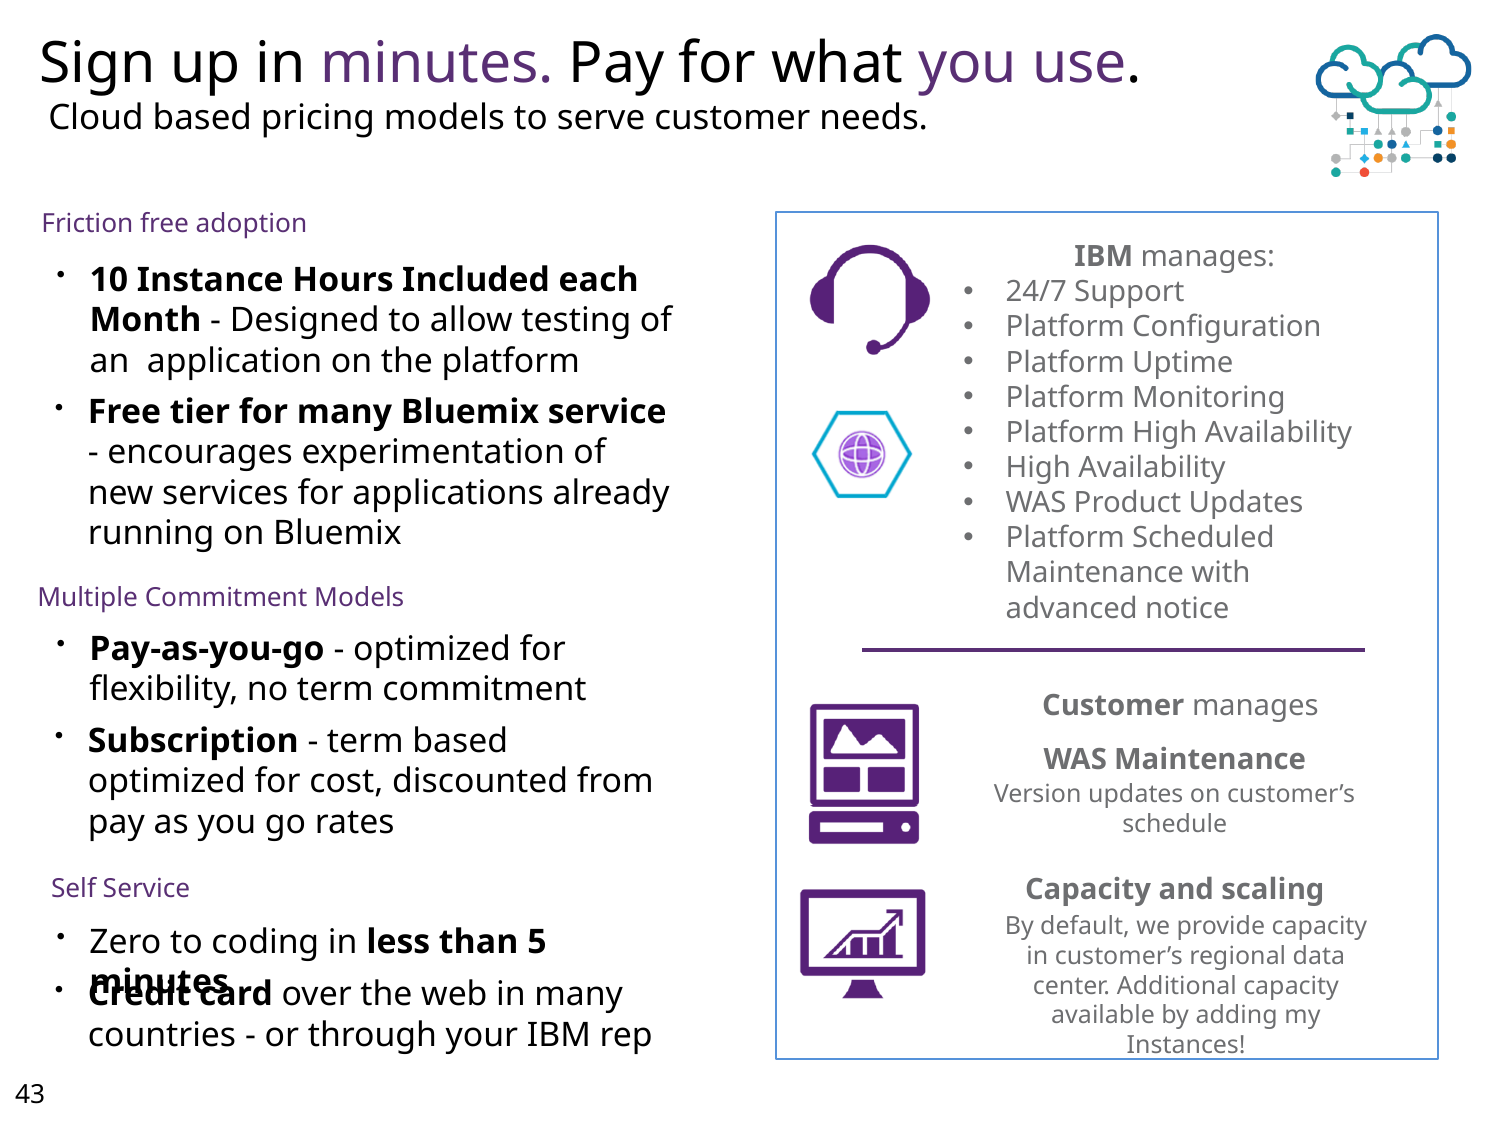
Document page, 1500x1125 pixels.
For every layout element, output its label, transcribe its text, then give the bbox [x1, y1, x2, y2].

text_box Multiple Commitment Models [31, 568, 411, 618]
text_box Self Service [45, 859, 197, 909]
text_box Pay-as-you-go - optimized for flexibility, no term commitment [49, 618, 678, 713]
text_box Free tier for many Bluemix service - encourages experimentation of new services for applications already running on Bluemix [49, 383, 678, 558]
title Sign up in minutes. Pay for what you use. [39, 24, 1397, 275]
picture [799, 880, 926, 1007]
picture [817, 415, 907, 494]
text_box Friction free adoption [35, 194, 314, 244]
text_box Customer manages [1027, 679, 1334, 725]
text_box Cloud based pricing models to serve customer needs. [42, 88, 1305, 142]
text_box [789, 685, 941, 860]
picture [802, 232, 937, 367]
text_box [776, 211, 1439, 1059]
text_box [967, 732, 1383, 847]
text_box Subscription - term based optimized for cost, discounted from pay as you go rates [49, 713, 678, 846]
slide_number 43 [13, 1076, 47, 1110]
text_box 10 Instance Hours Included each Month - Designed to allow testing of an application on the platform [49, 250, 693, 387]
text_box Credit card over the web in many countries - or through your IBM rep [49, 966, 678, 1059]
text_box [978, 862, 1394, 1039]
text_box Zero to coding in less than 5 minutes [49, 912, 678, 966]
picture [810, 410, 914, 500]
picture [1310, 28, 1476, 186]
